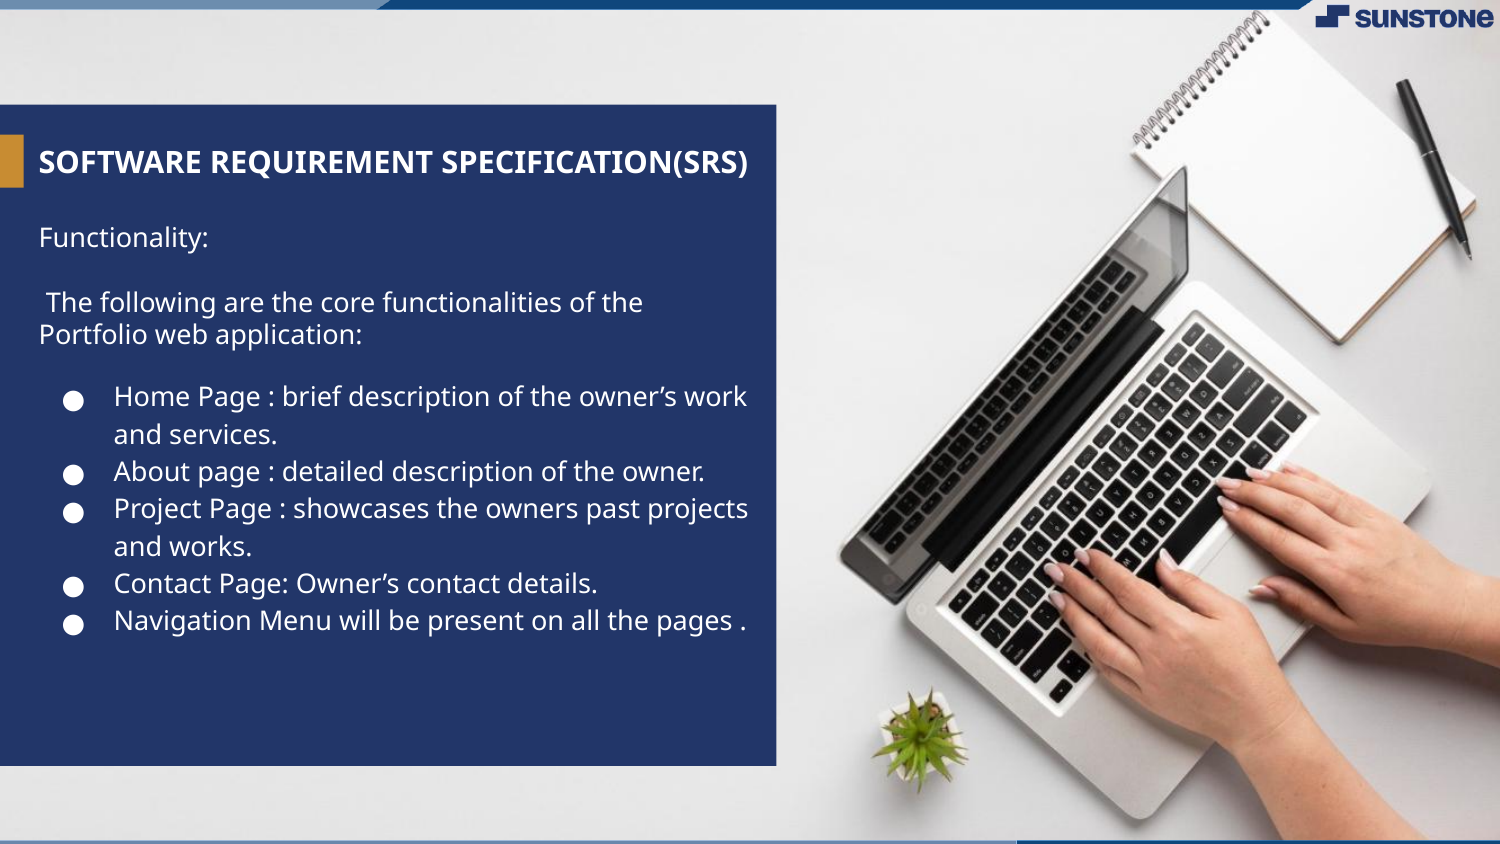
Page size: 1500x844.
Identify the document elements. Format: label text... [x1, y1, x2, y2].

picture [0, 0, 1500, 844]
list Functionality: The following are the core functionalities of the Portfolio web application: Home Page : brief description of the owner’s work and services. About page : detailed description of the owner. Project Page : showcases the owners past projects and works. Contact Page: Owner’s contact details. Navigation Menu will be present on all the pages . [23, 212, 770, 711]
title SOFTWARE REQUIREMENT SPECIFICATION(SRS) [23, 132, 770, 190]
